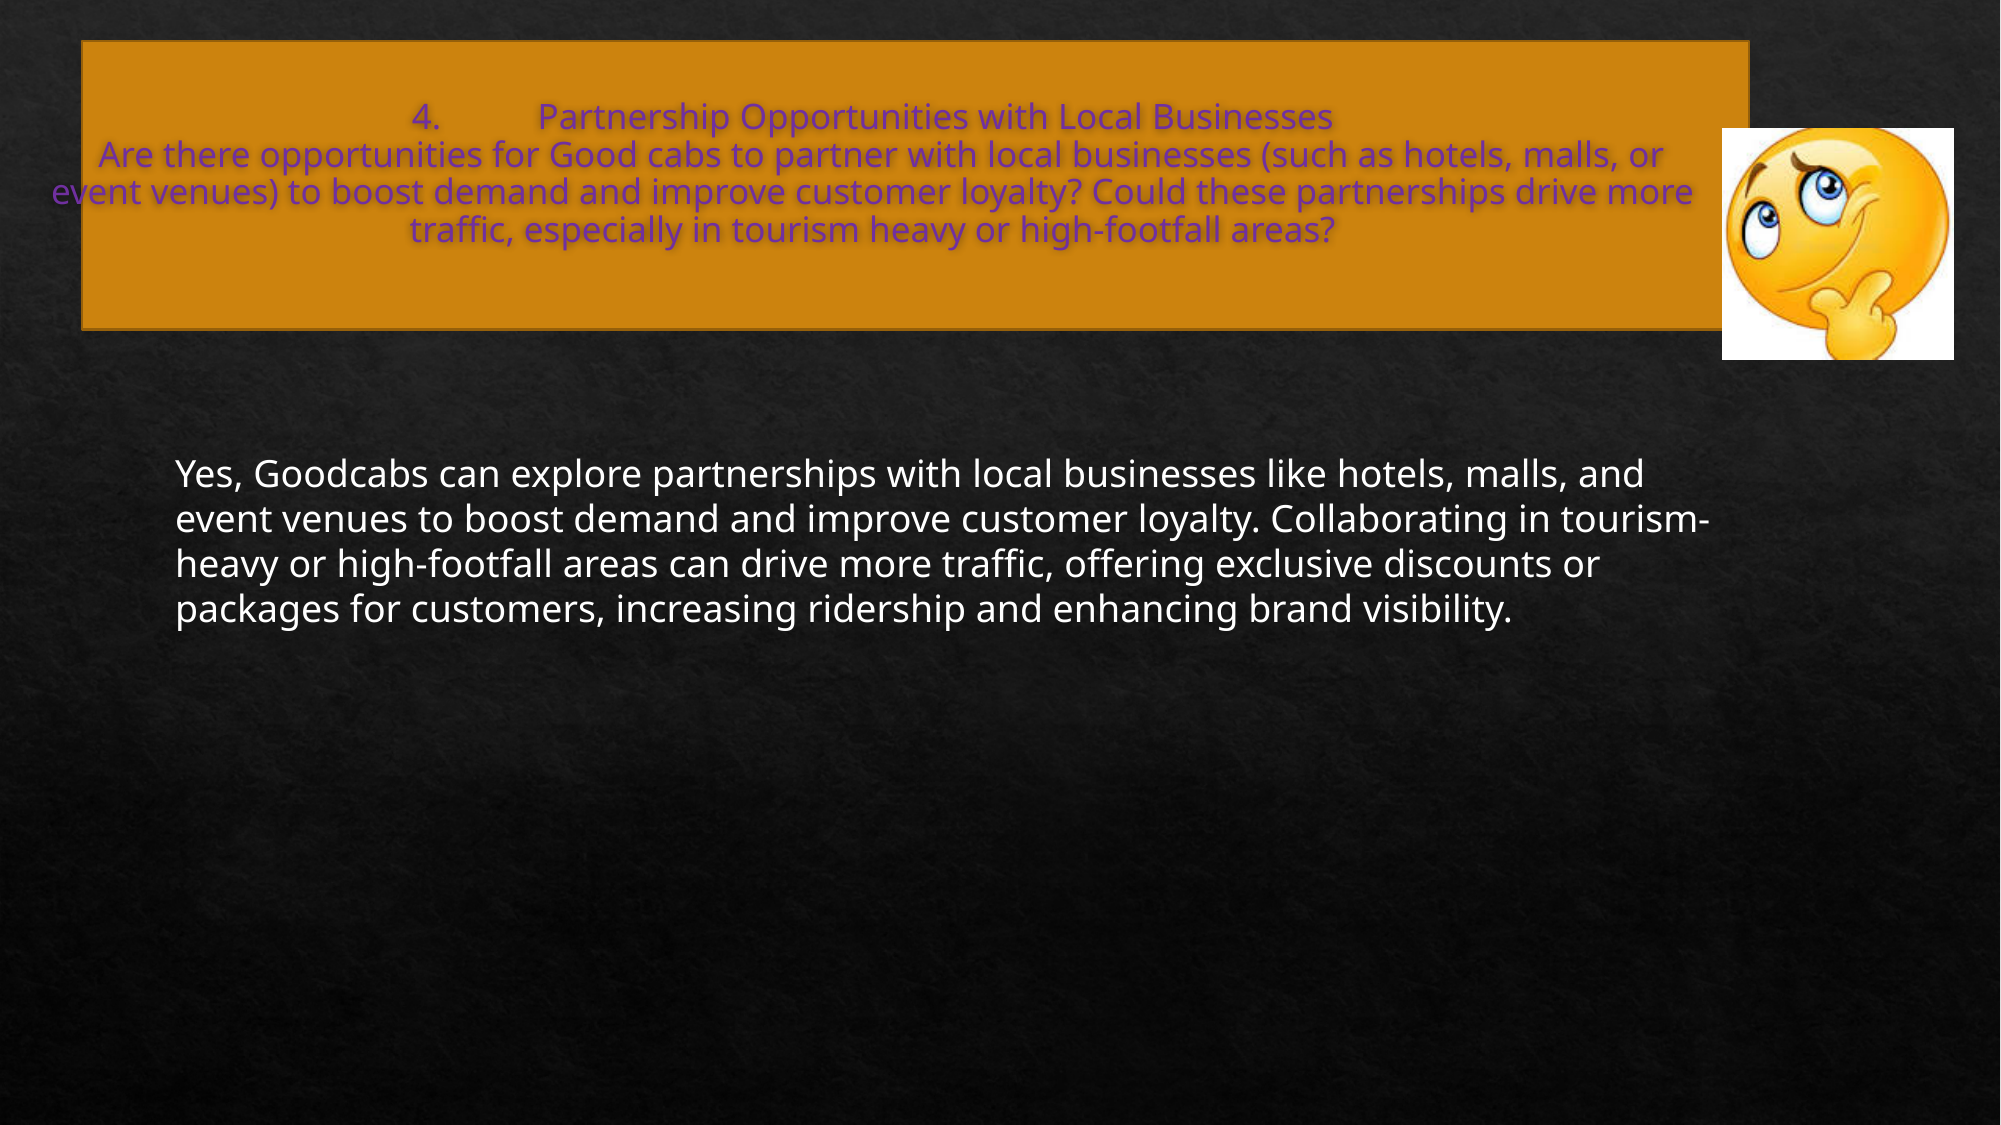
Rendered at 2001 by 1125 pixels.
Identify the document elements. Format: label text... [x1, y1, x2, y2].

picture [1721, 128, 1954, 360]
title 4. Partnership Opportunities with Local Businesses Are there opportunities for Good cabs to partner with local businesses (such as hotels, malls, or event venues) to boost demand and improve customer loyalty? Could these partnerships drive more traffic, especially in tourism heavy or high-footfall areas? [23, 90, 1723, 418]
text_box Yes, Goodcabs can explore partnerships with local businesses like hotels, malls, and event venues to boost demand and improve customer loyalty. Collaborating in tourism-heavy or high-footfall areas can drive more traffic, offering exclusive discounts or packages for customers, increasing ridership and enhancing brand visibility. [160, 443, 1750, 638]
text_box [81, 40, 1750, 124]
